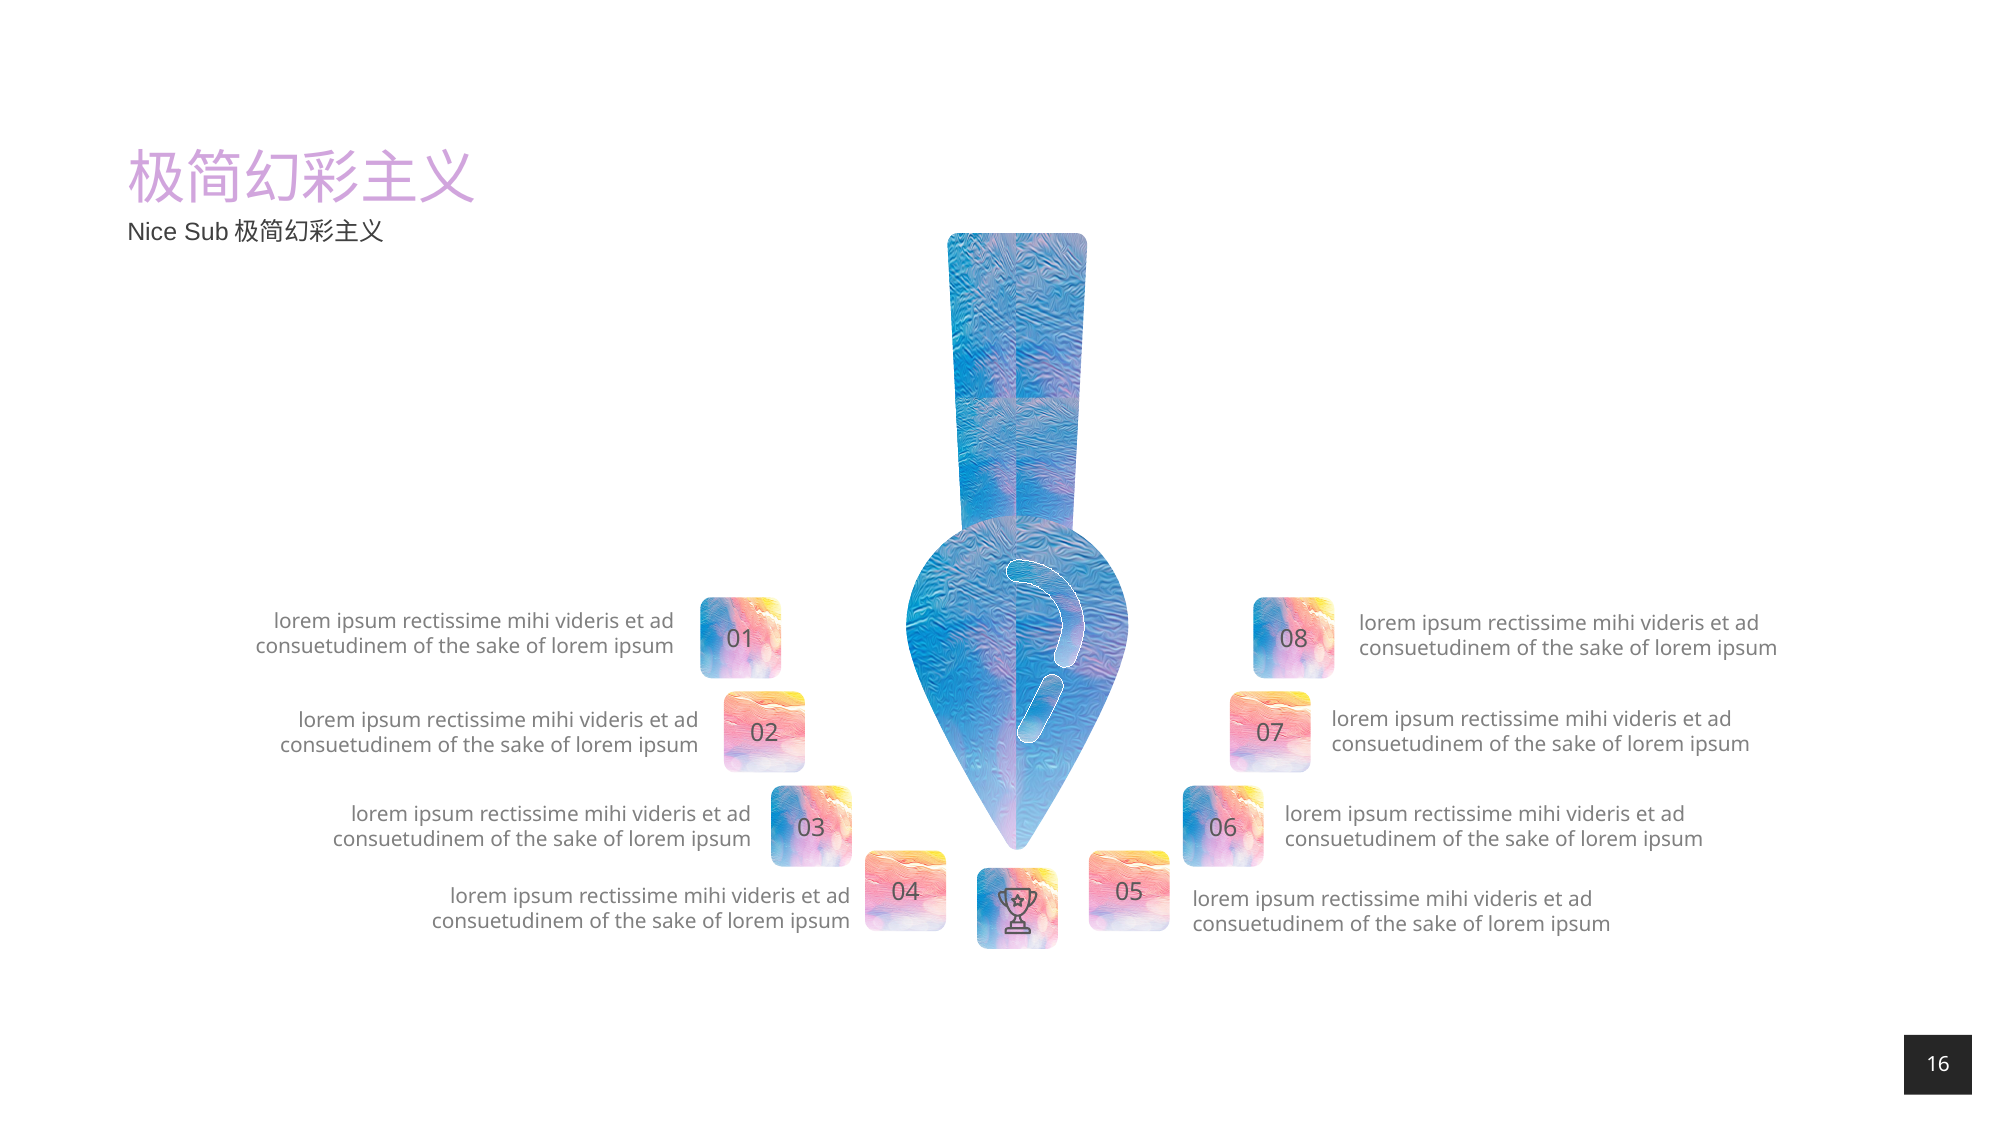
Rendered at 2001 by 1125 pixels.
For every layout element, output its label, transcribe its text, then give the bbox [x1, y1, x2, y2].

text_box 06 [1182, 785, 1264, 867]
text_box 07 [1229, 691, 1311, 773]
text_box lorem ipsum rectissime mihi videris et ad consuetudinem of the sake of lorem ipsum [234, 600, 689, 666]
text_box [977, 867, 1058, 949]
text_box lorem ipsum rectissime mihi videris et ad consuetudinem of the sake of lorem ipsum [1316, 697, 1772, 763]
text_box 01 [700, 597, 782, 679]
text_box 05 [1088, 850, 1170, 932]
text_box lorem ipsum rectissime mihi videris et ad consuetudinem of the sake of lorem ipsum [258, 699, 714, 764]
text_box 04 [865, 850, 947, 932]
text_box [997, 887, 1038, 935]
text_box lorem ipsum rectissime mihi videris et ad consuetudinem of the sake of lorem ipsum [1177, 878, 1633, 944]
slide_number 16 [1904, 1034, 1972, 1095]
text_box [906, 232, 1129, 850]
subtitle Nice Sub极简幻彩主义 [112, 208, 1613, 259]
text_box lorem ipsum rectissime mihi videris et ad consuetudinem of the sake of lorem ipsum [1270, 793, 1725, 858]
text_box 08 [1253, 597, 1335, 679]
text_box lorem ipsum rectissime mihi videris et ad consuetudinem of the sake of lorem ipsum [311, 793, 767, 858]
text_box 02 [723, 691, 805, 773]
text_box lorem ipsum rectissime mihi videris et ad consuetudinem of the sake of lorem ipsum [410, 875, 866, 941]
text_box lorem ipsum rectissime mihi videris et ad consuetudinem of the sake of lorem ipsum [1344, 602, 1800, 668]
text_box 03 [771, 785, 852, 867]
title 极简幻彩主义 [112, 115, 1613, 208]
